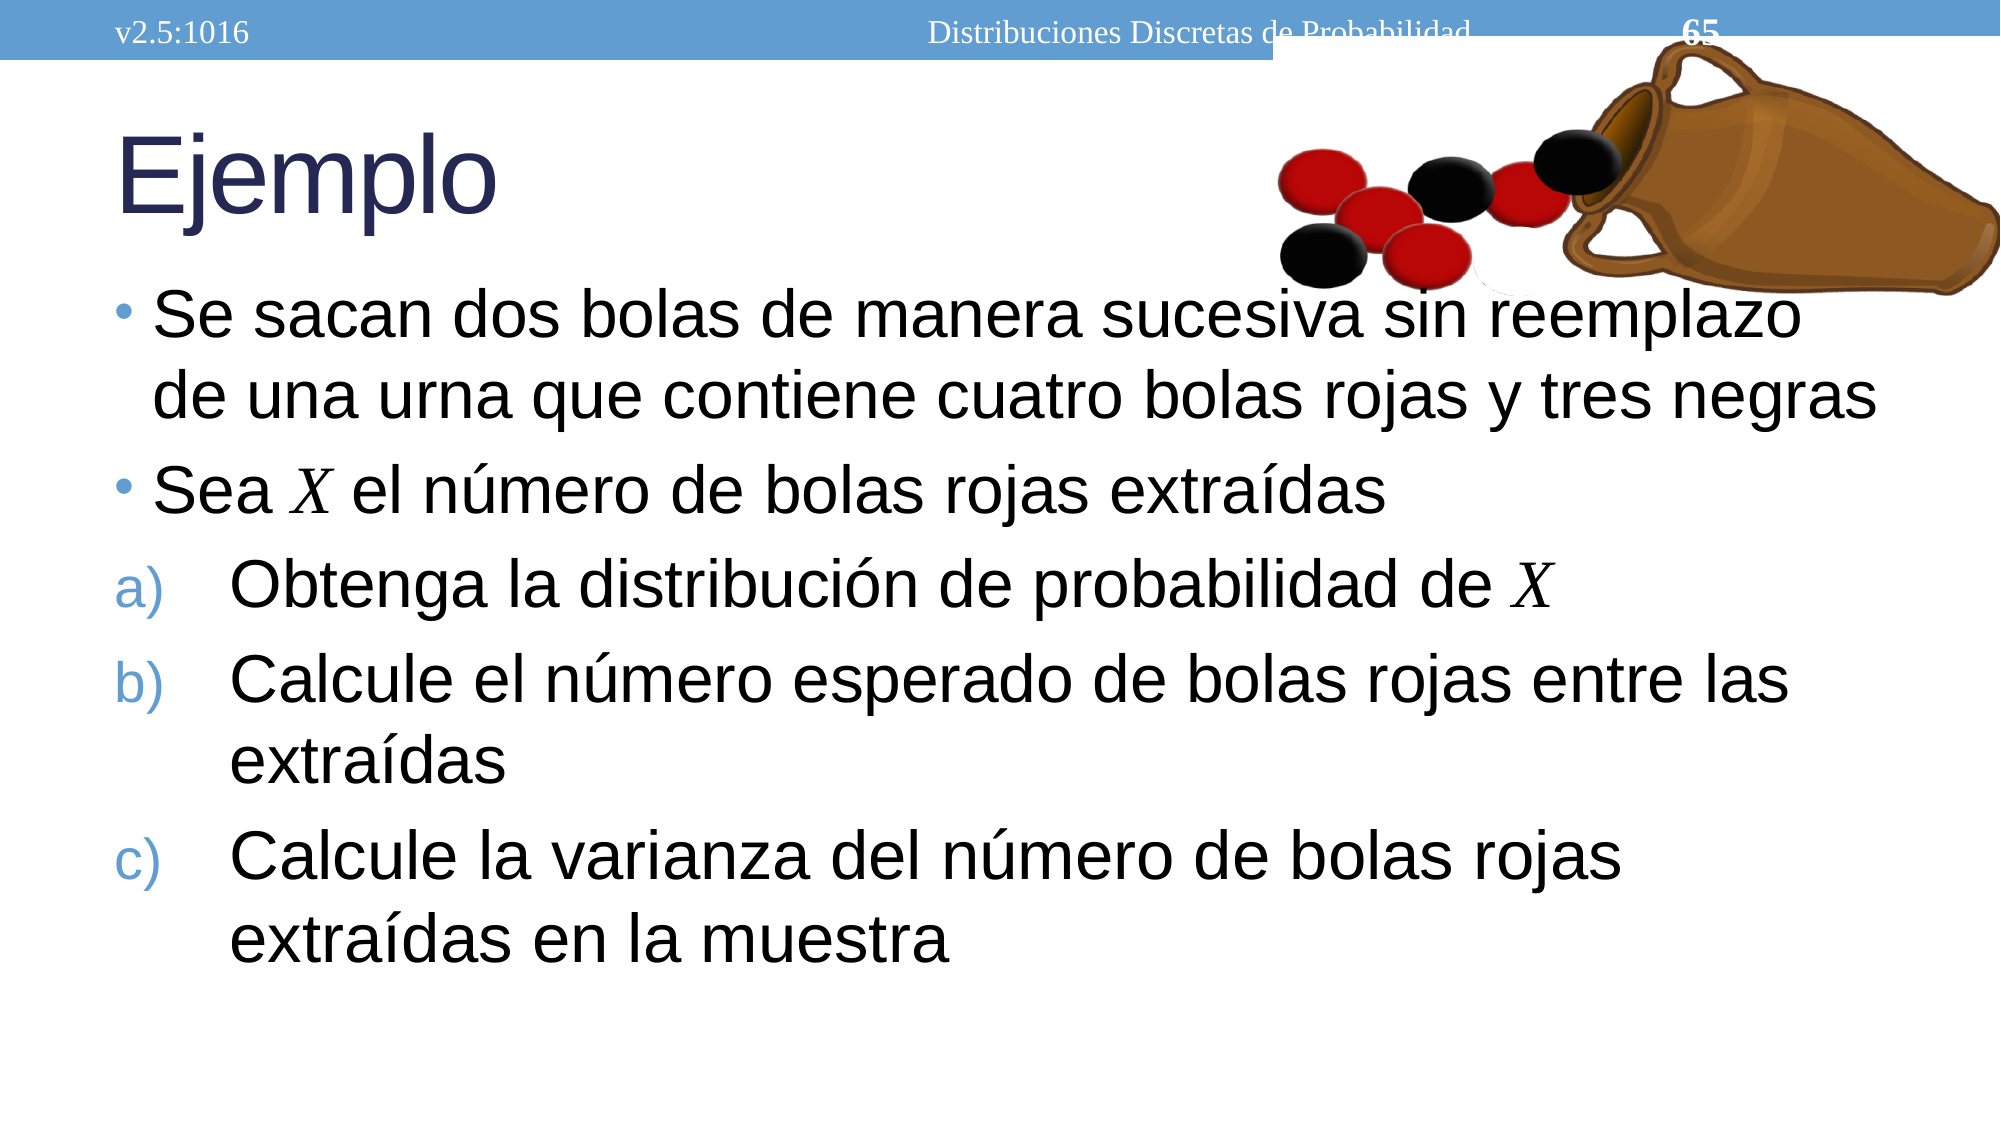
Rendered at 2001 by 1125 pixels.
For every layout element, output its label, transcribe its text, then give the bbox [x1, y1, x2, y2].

title Ejemplo [99, 87, 1270, 250]
slide_number v2.5:1016 [99, 3, 734, 57]
footer Distribuciones Discretas de Probabilidad [750, 3, 1650, 57]
slide_number 65 [1666, 3, 1900, 32]
list Se sacan dos bolas de manera sucesiva sin reemplazo de una urna que contiene cuatro bolas rojas y tres negras Sea X el número de bolas rojas extraídas Obtenga la distribución de probabilidad de X Calcule el número esperado de bolas rojas entre las extraídas Calcule la varianza del número de bolas rojas extraídas en la muestra [99, 262, 1900, 1063]
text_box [1273, 35, 2000, 296]
